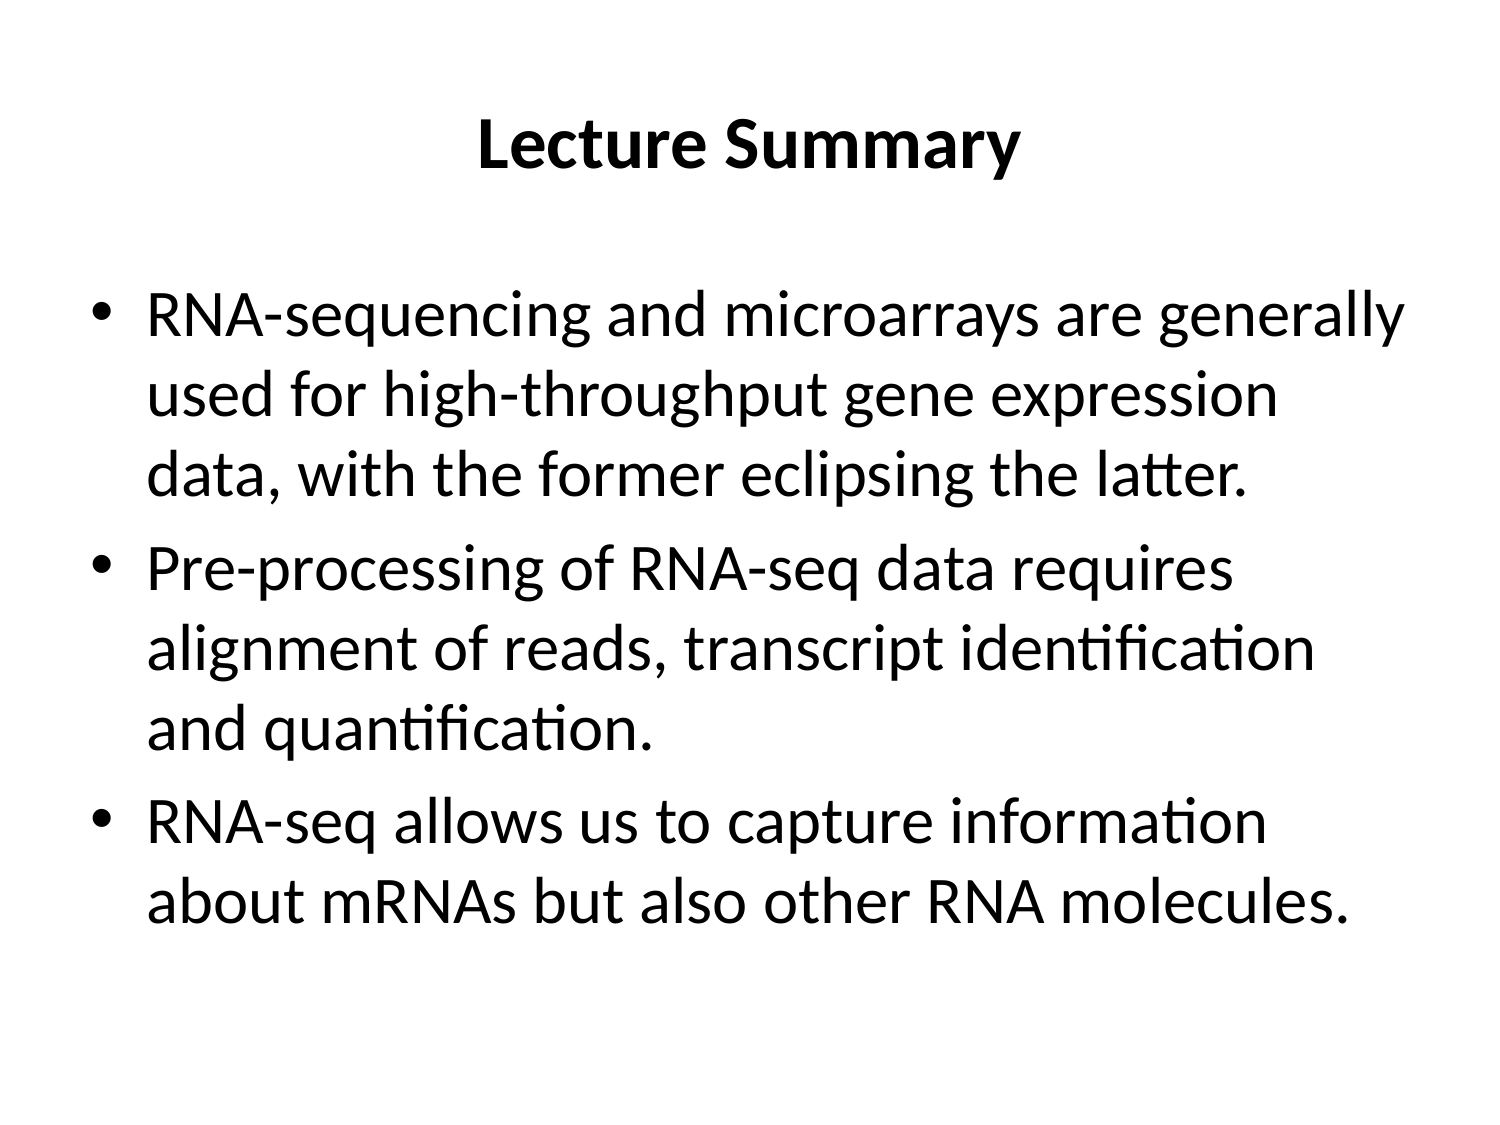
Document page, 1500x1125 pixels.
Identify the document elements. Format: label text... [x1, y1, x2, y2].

title Lecture Summary [75, 45, 1425, 233]
list RNA-sequencing and microarrays are generally used for high-throughput gene expression data, with the former eclipsing the latter. Pre-processing of RNA-seq data requires alignment of reads, transcript identification and quantification. RNA-seq allows us to capture information about mRNAs but also other RNA molecules. [75, 262, 1425, 1005]
